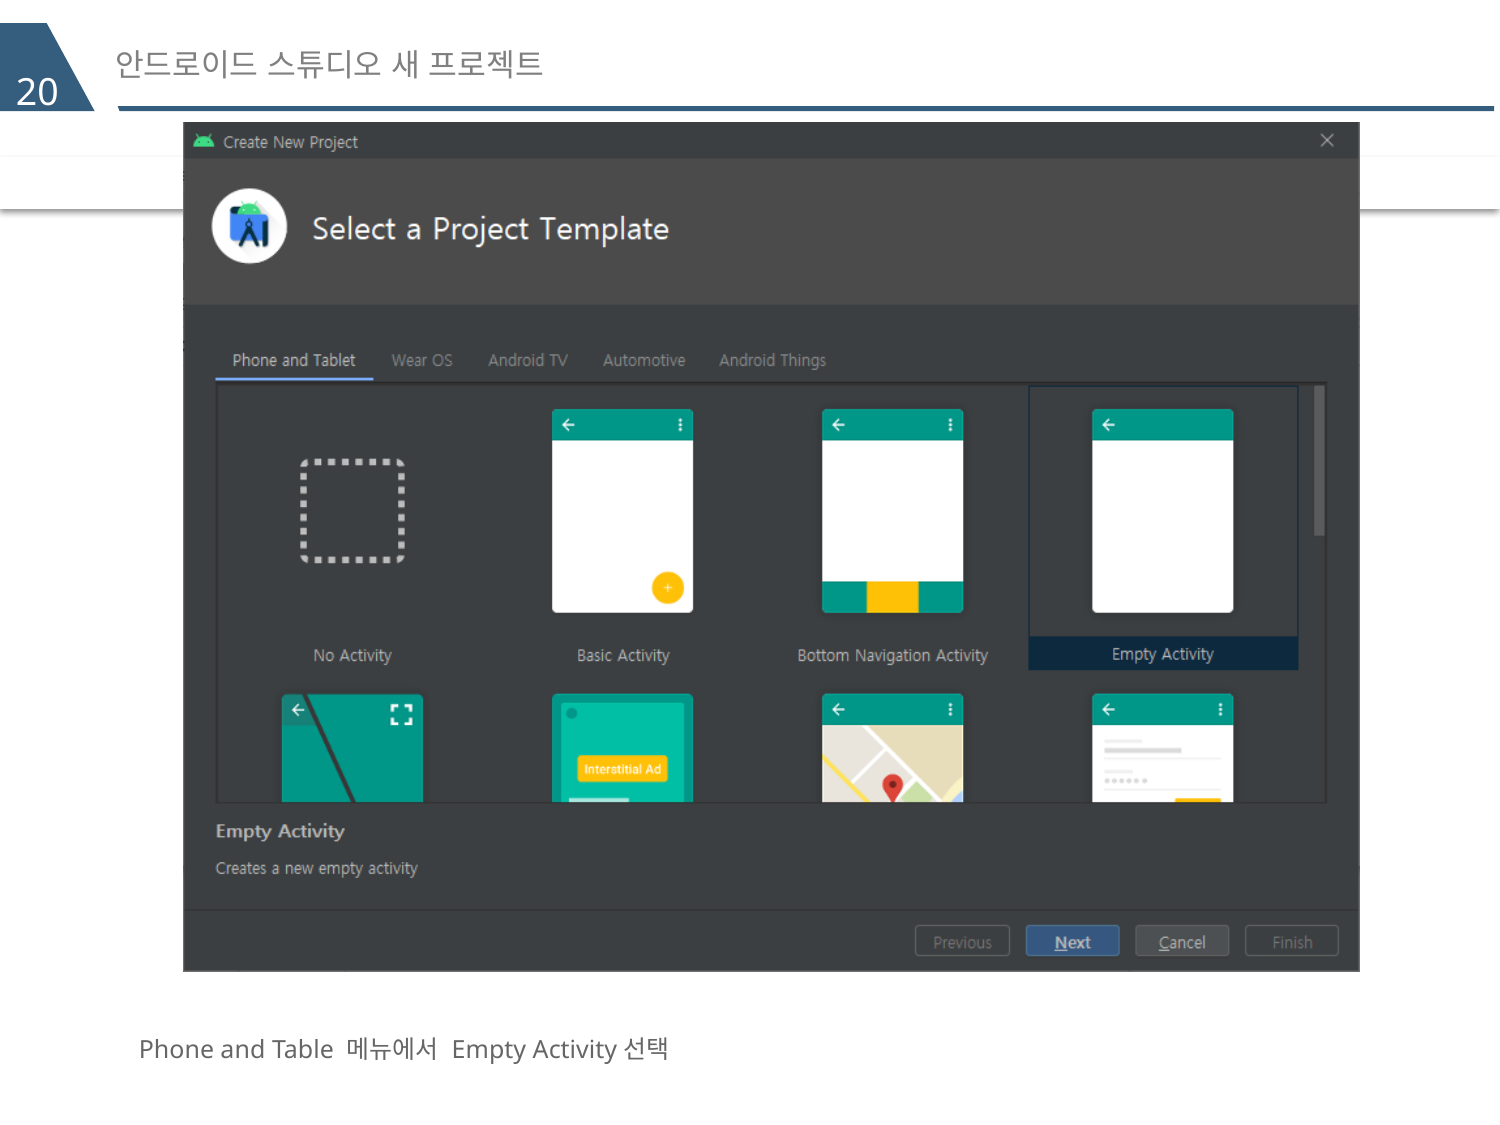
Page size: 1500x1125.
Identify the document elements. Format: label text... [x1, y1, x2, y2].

text_box [0, 0, 1500, 75]
picture [182, 121, 1360, 972]
title 안드로이드 스튜디오 새 프로젝트 [100, 37, 1438, 90]
text_box Phone and Table 메뉴에서 Empty Activity선택 [123, 1011, 1483, 1106]
slide_number 20 [1, 60, 89, 101]
